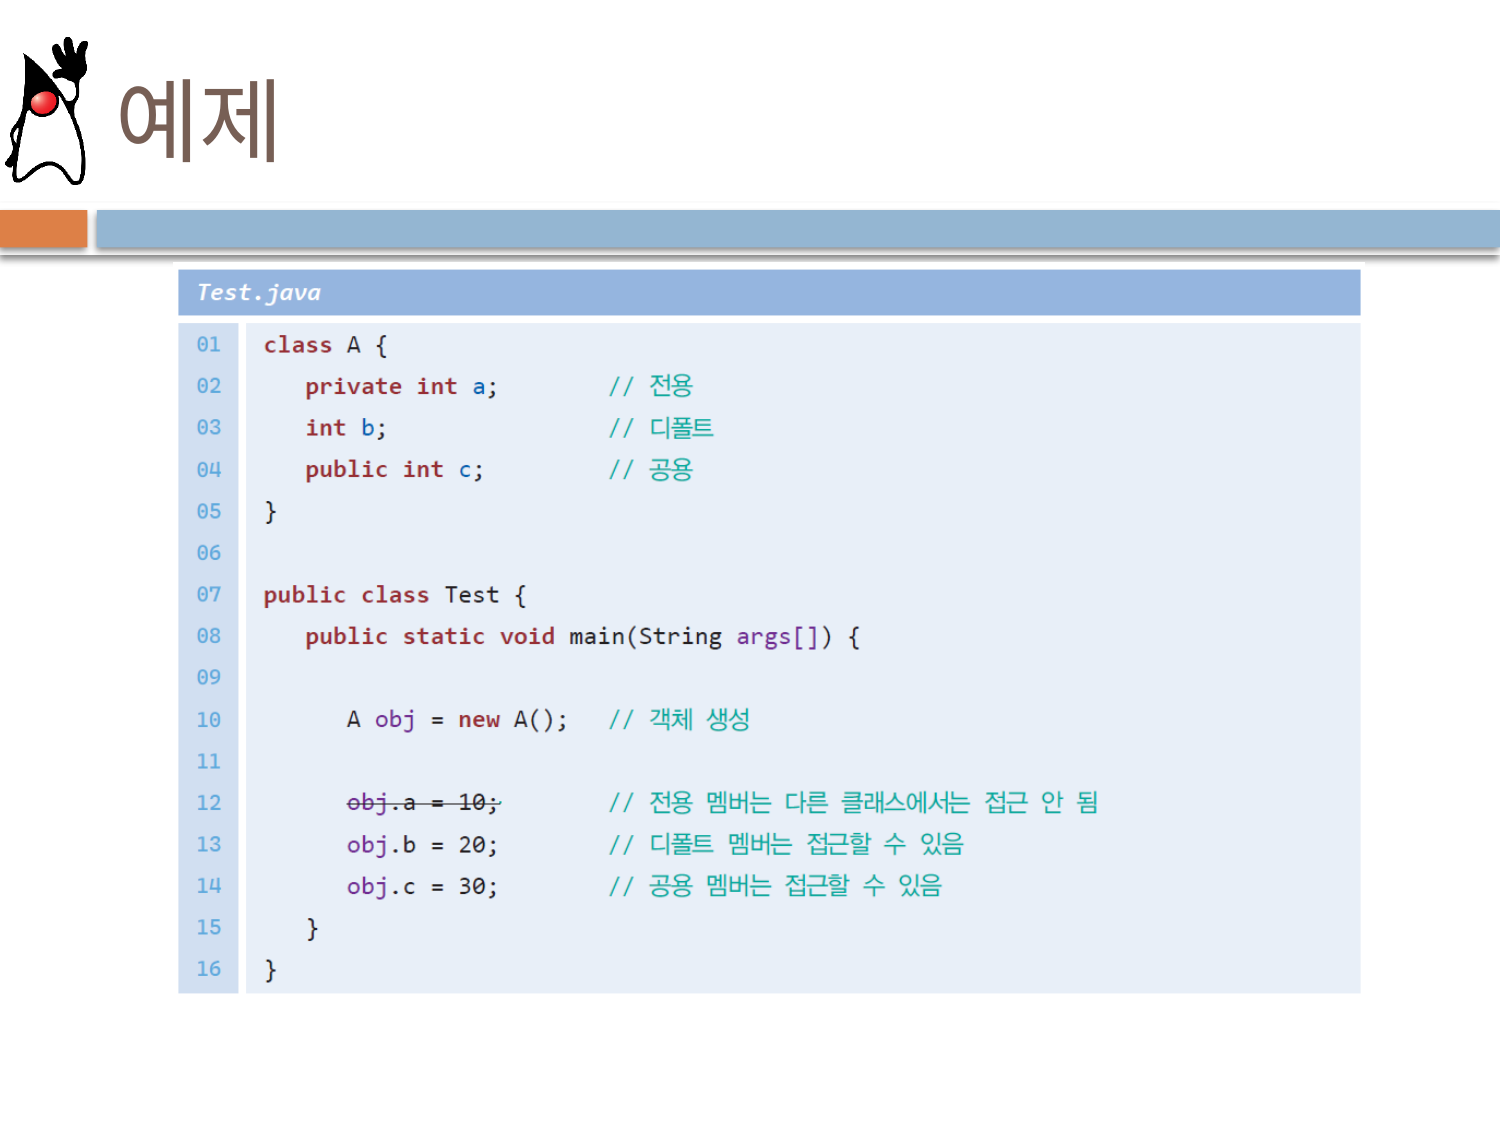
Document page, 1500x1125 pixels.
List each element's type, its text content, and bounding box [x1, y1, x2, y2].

title 예제 [100, 37, 1438, 200]
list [173, 262, 1366, 1001]
picture [5, 37, 88, 185]
